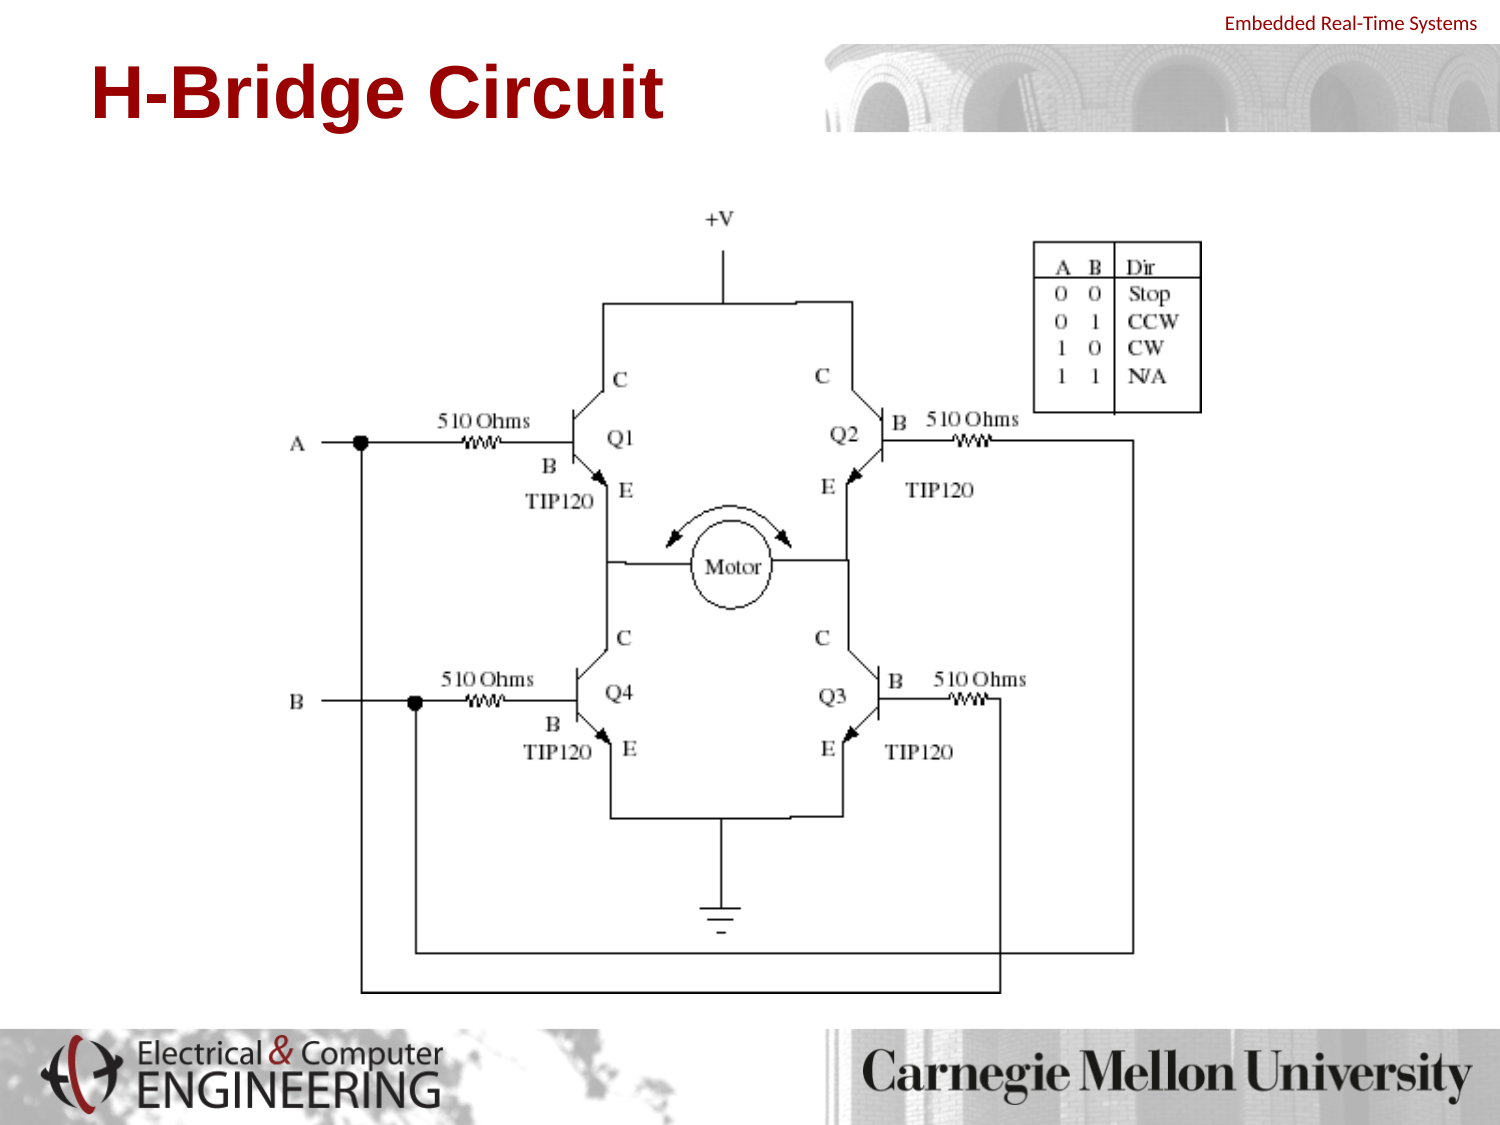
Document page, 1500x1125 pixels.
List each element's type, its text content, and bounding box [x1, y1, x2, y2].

title H-Bridge Circuit [75, 45, 1425, 133]
picture [290, 206, 1202, 995]
picture [664, 43, 1500, 133]
picture [0, 1028, 1500, 1125]
